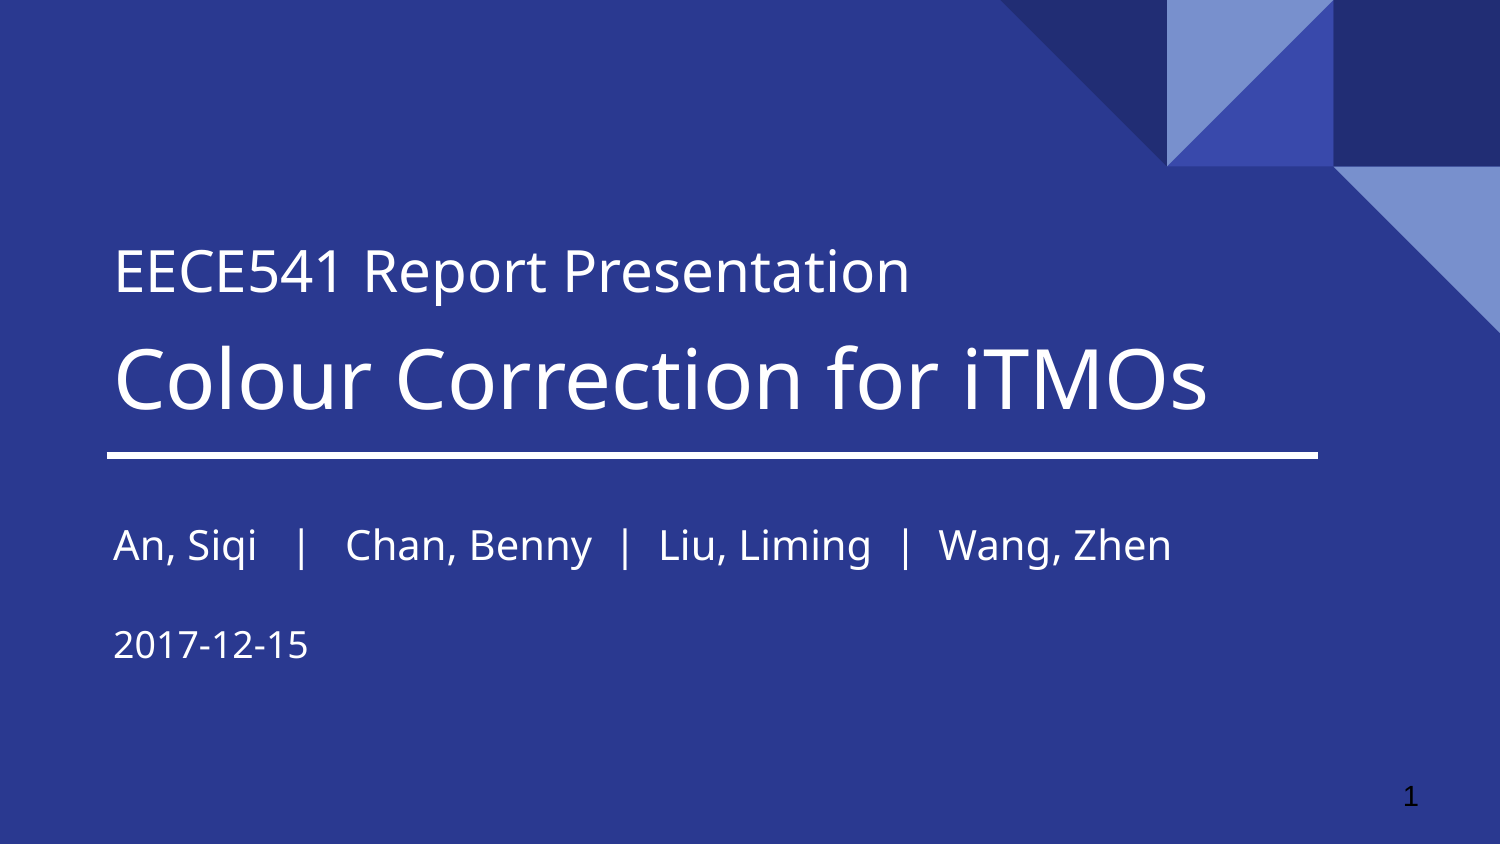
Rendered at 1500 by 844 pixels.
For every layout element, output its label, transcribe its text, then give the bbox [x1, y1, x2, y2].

title EECE541 Report Presentation [98, 181, 1447, 311]
subtitle An, Siqi | Chan, Benny | Liu, Liming | Wang, Zhen 2017-12-15 [98, 488, 1447, 743]
slide_number 1 [1387, 762, 1478, 828]
subtitle Colour Correction for iTMOs [98, 311, 1447, 383]
